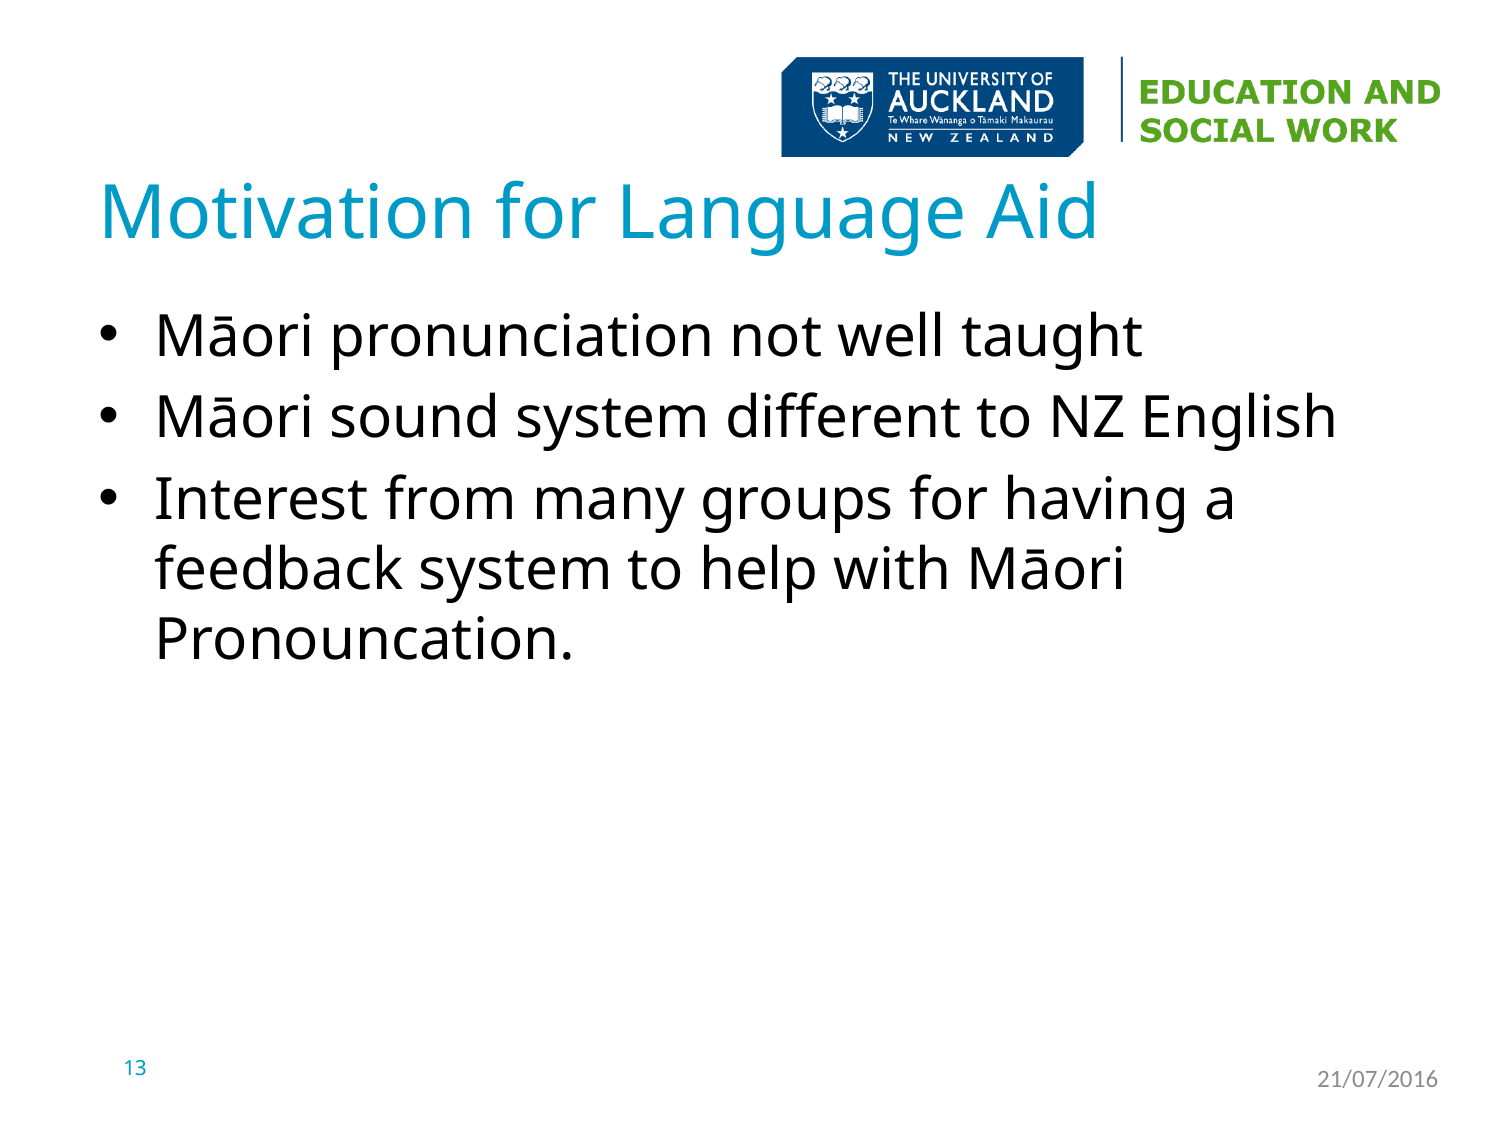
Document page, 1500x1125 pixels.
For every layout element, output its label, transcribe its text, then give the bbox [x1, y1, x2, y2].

title Motivation for Language Aid [83, 156, 1434, 275]
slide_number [1103, 1047, 1454, 1107]
picture [781, 56, 1440, 157]
slide_number 13 [108, 1047, 214, 1125]
list Māori pronunciation not well taught Māori sound system different to NZ English Interest from many groups for having a feedback system to help with Māori Pronouncation. [83, 290, 1434, 911]
